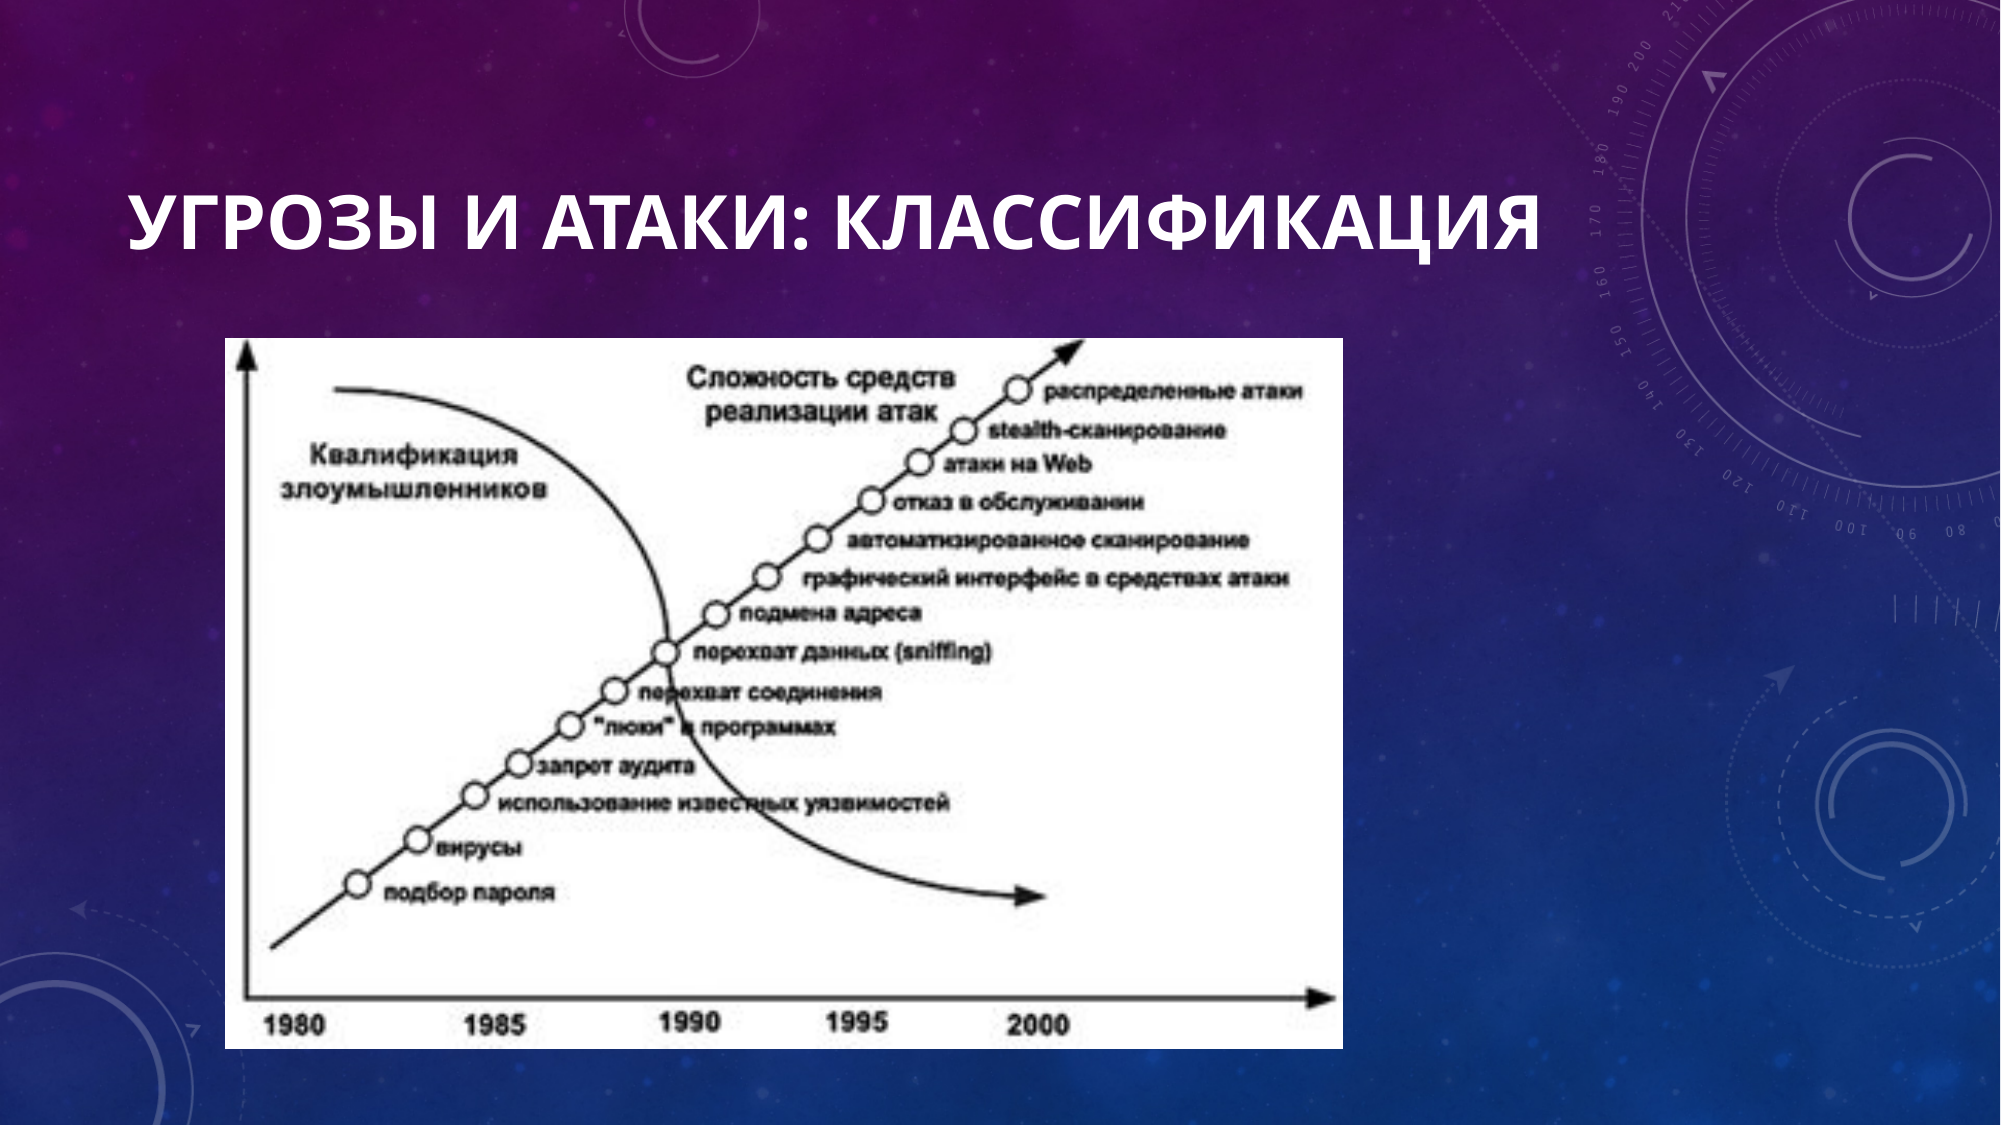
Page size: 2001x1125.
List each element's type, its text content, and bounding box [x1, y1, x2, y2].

picture [0, 0, 2001, 1125]
title Угрозы и атаки: классификация [112, 99, 1775, 339]
